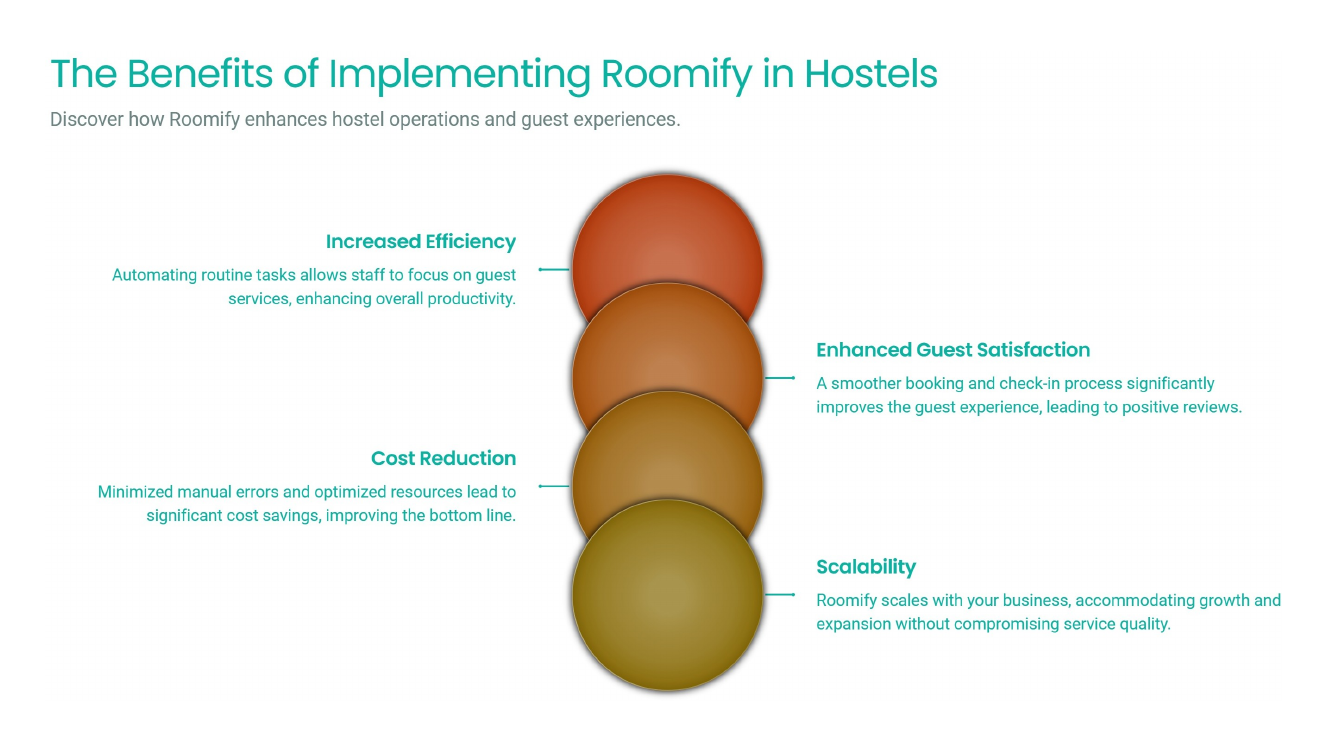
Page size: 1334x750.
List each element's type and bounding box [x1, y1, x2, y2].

picture [45, 51, 1283, 702]
